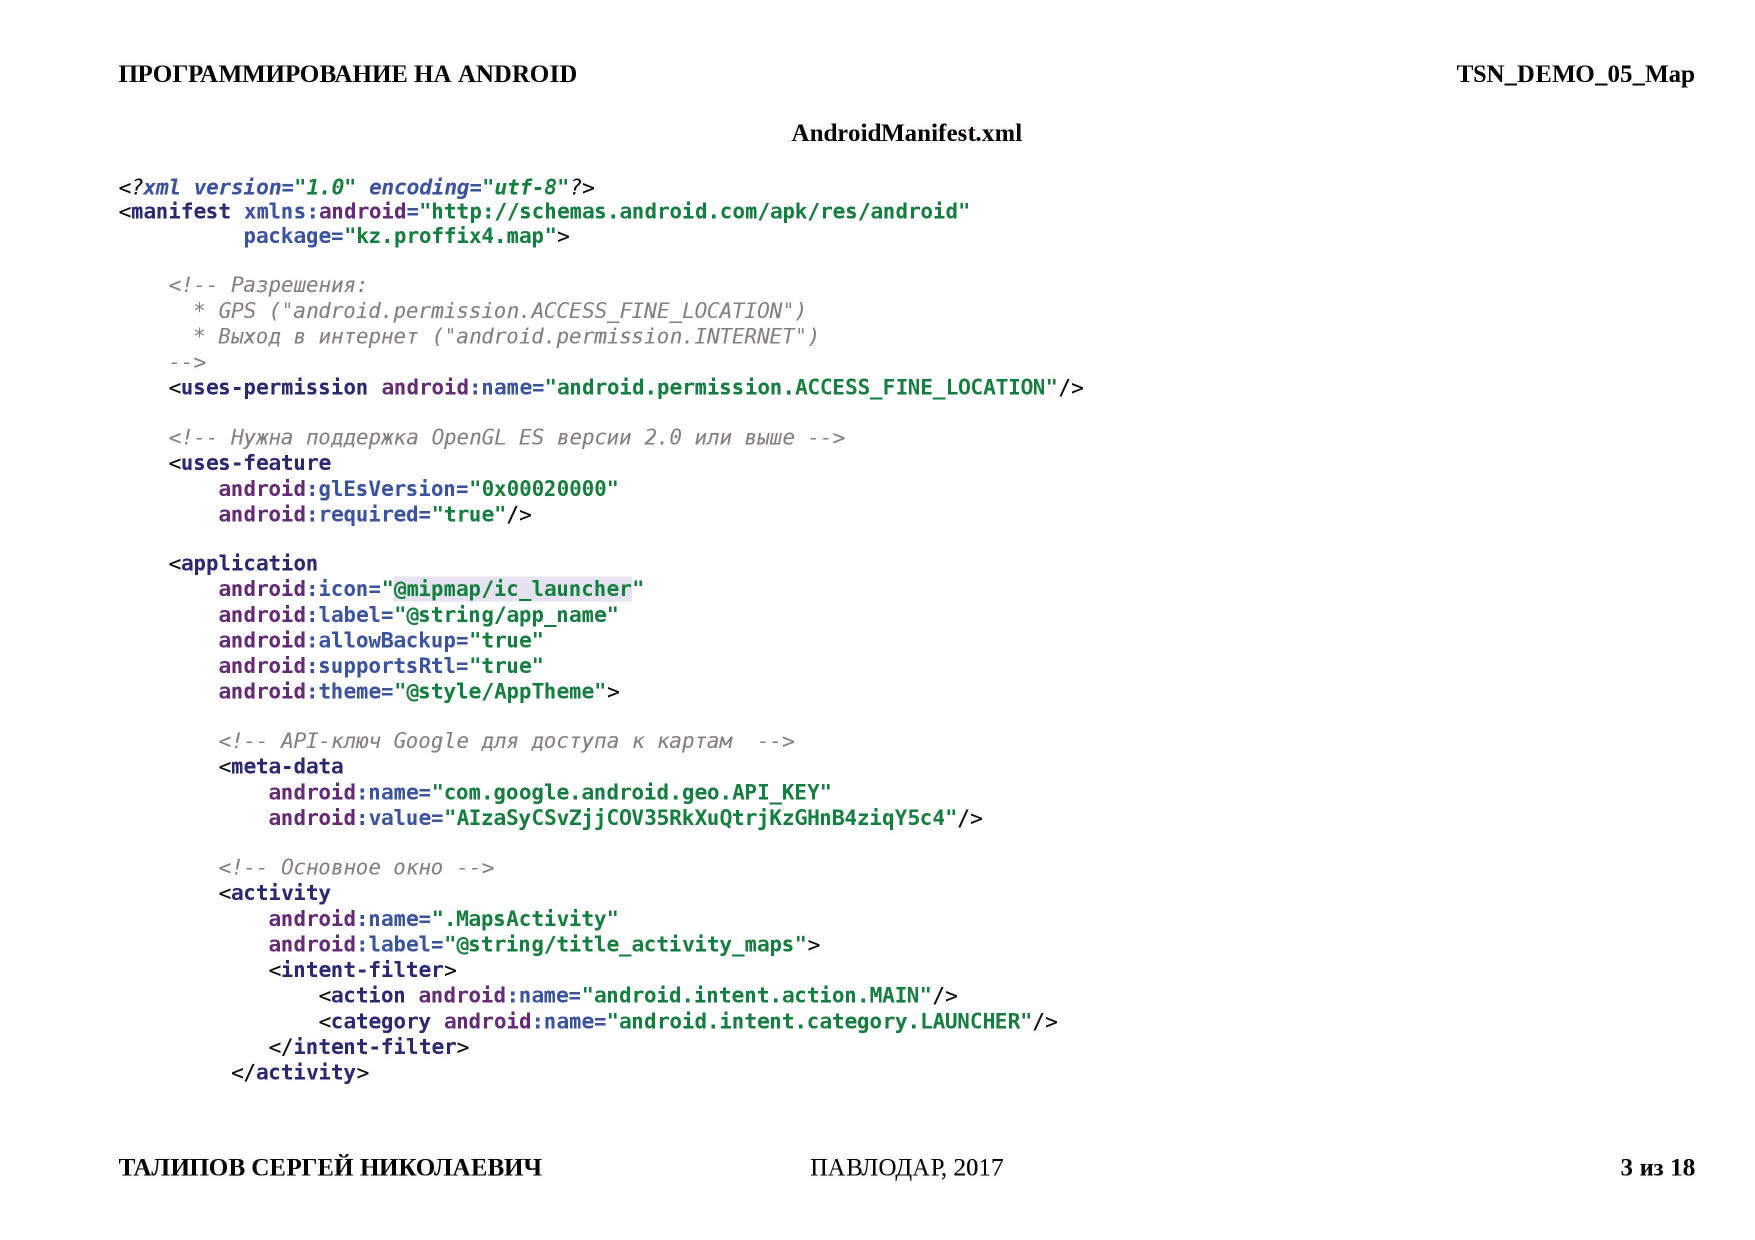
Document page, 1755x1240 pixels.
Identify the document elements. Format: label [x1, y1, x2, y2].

text_box [0, 0, 1754, 1240]
